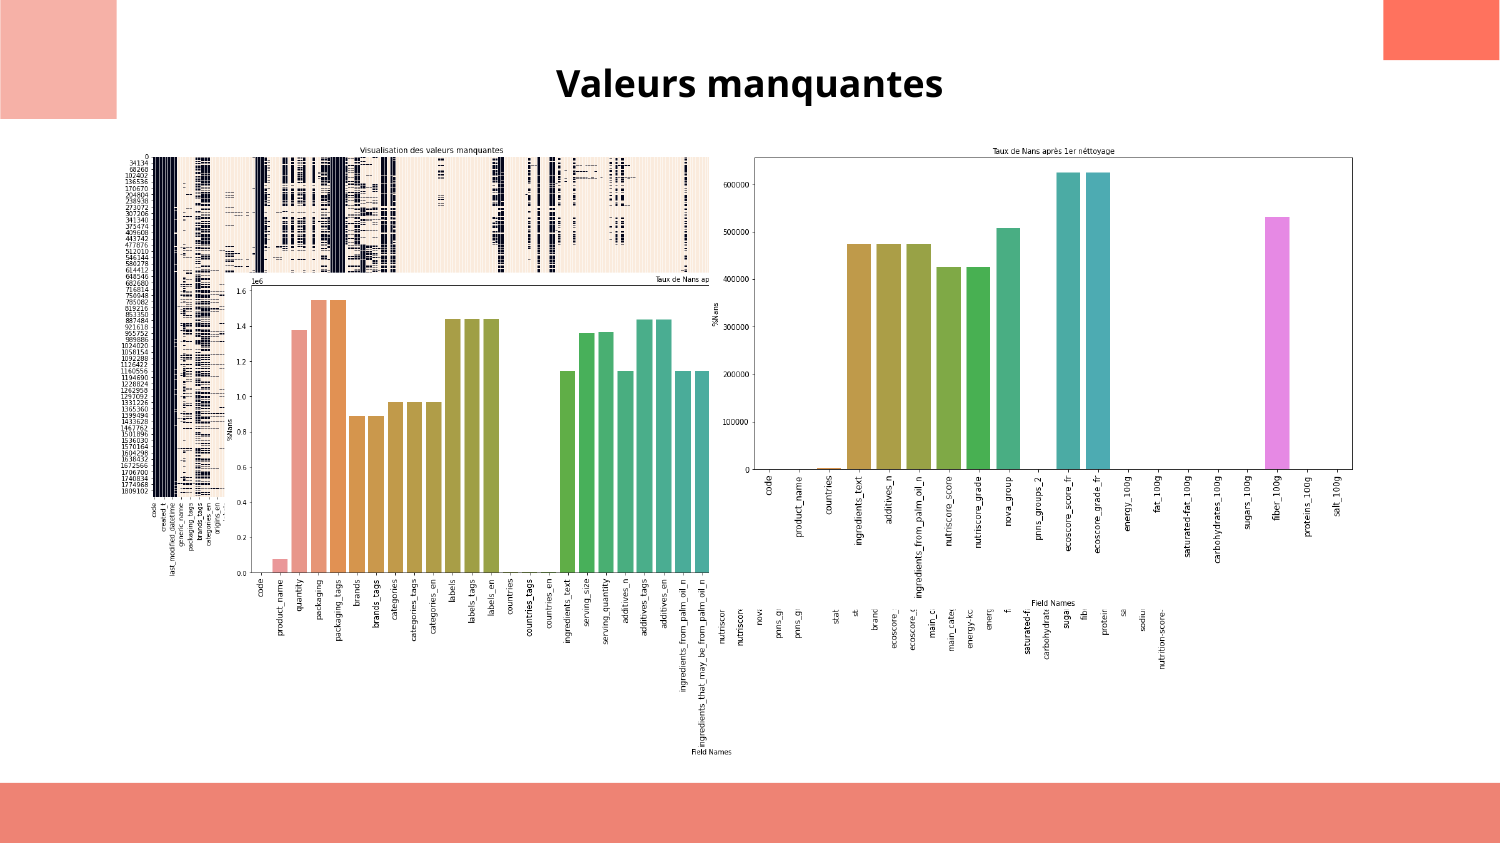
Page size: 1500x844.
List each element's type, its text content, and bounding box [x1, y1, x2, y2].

title Valeurs manquantes [97, 46, 1402, 120]
picture [116, 142, 707, 631]
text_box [707, 142, 1358, 612]
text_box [222, 271, 1176, 761]
